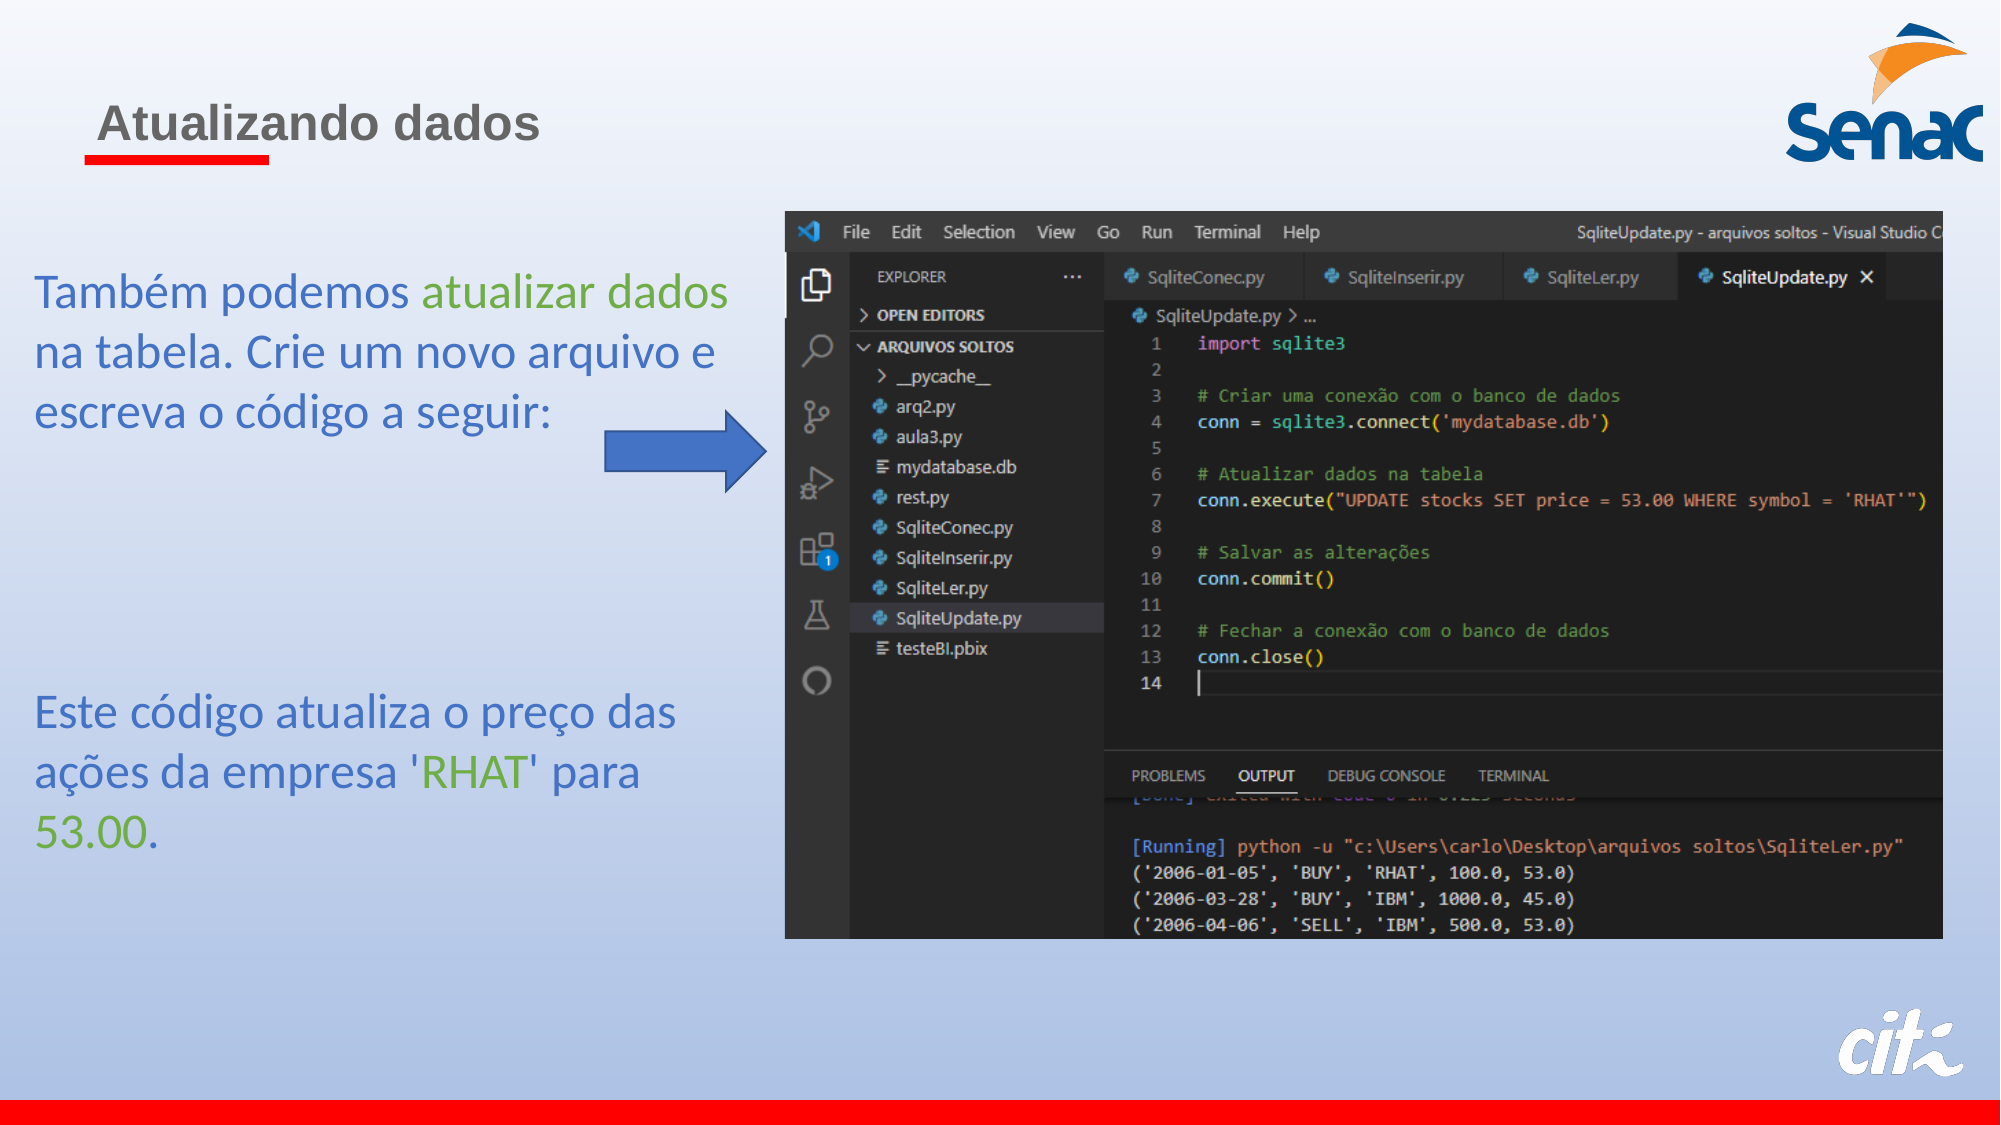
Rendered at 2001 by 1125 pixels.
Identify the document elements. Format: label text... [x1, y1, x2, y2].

text_box [0, 1100, 2000, 1125]
picture [784, 211, 1943, 939]
picture [1785, 23, 1983, 162]
text_box [84, 155, 96, 166]
picture [1838, 1008, 1964, 1077]
text_box Atualizando dados [96, 90, 565, 170]
text_box Também podemos atualizar dados na tabela. Crie um novo arquivo e escreva o código a seguir: Este código atualiza o preço das ações da empresa 'RHAT' para 53.00. [19, 250, 768, 911]
text_box [604, 409, 768, 494]
